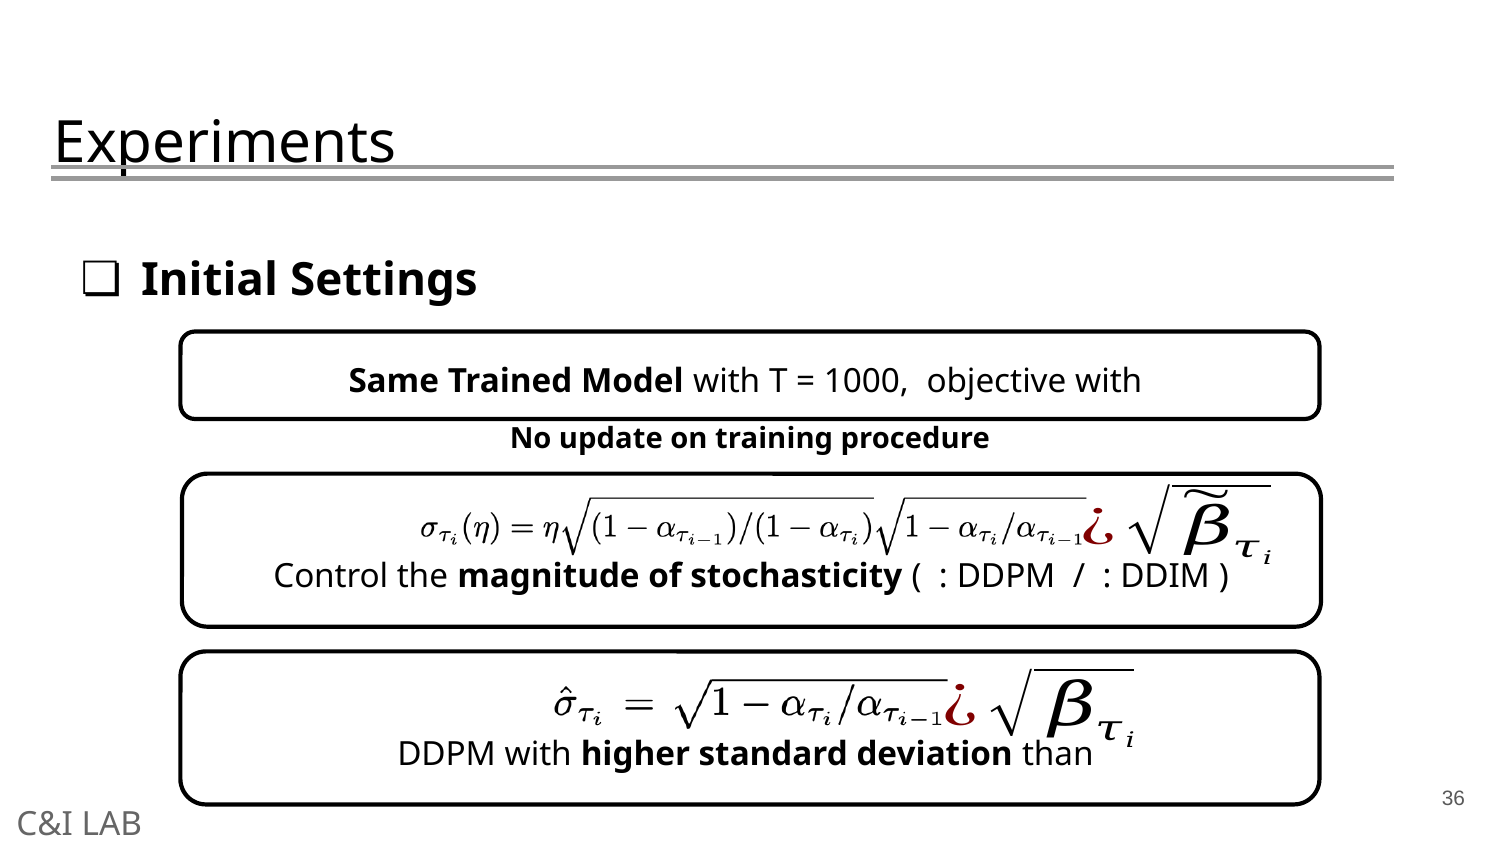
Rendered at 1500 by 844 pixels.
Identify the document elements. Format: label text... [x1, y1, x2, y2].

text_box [50, 166, 1395, 179]
title Experiments [38, 88, 1437, 183]
picture [548, 673, 952, 730]
text_box C&I LAB [1, 801, 1500, 844]
text_box No update on training procedure [429, 411, 1070, 462]
picture [415, 491, 1088, 556]
list Initial Settings [51, 226, 1449, 321]
slide_number 36 [1389, 764, 1480, 801]
